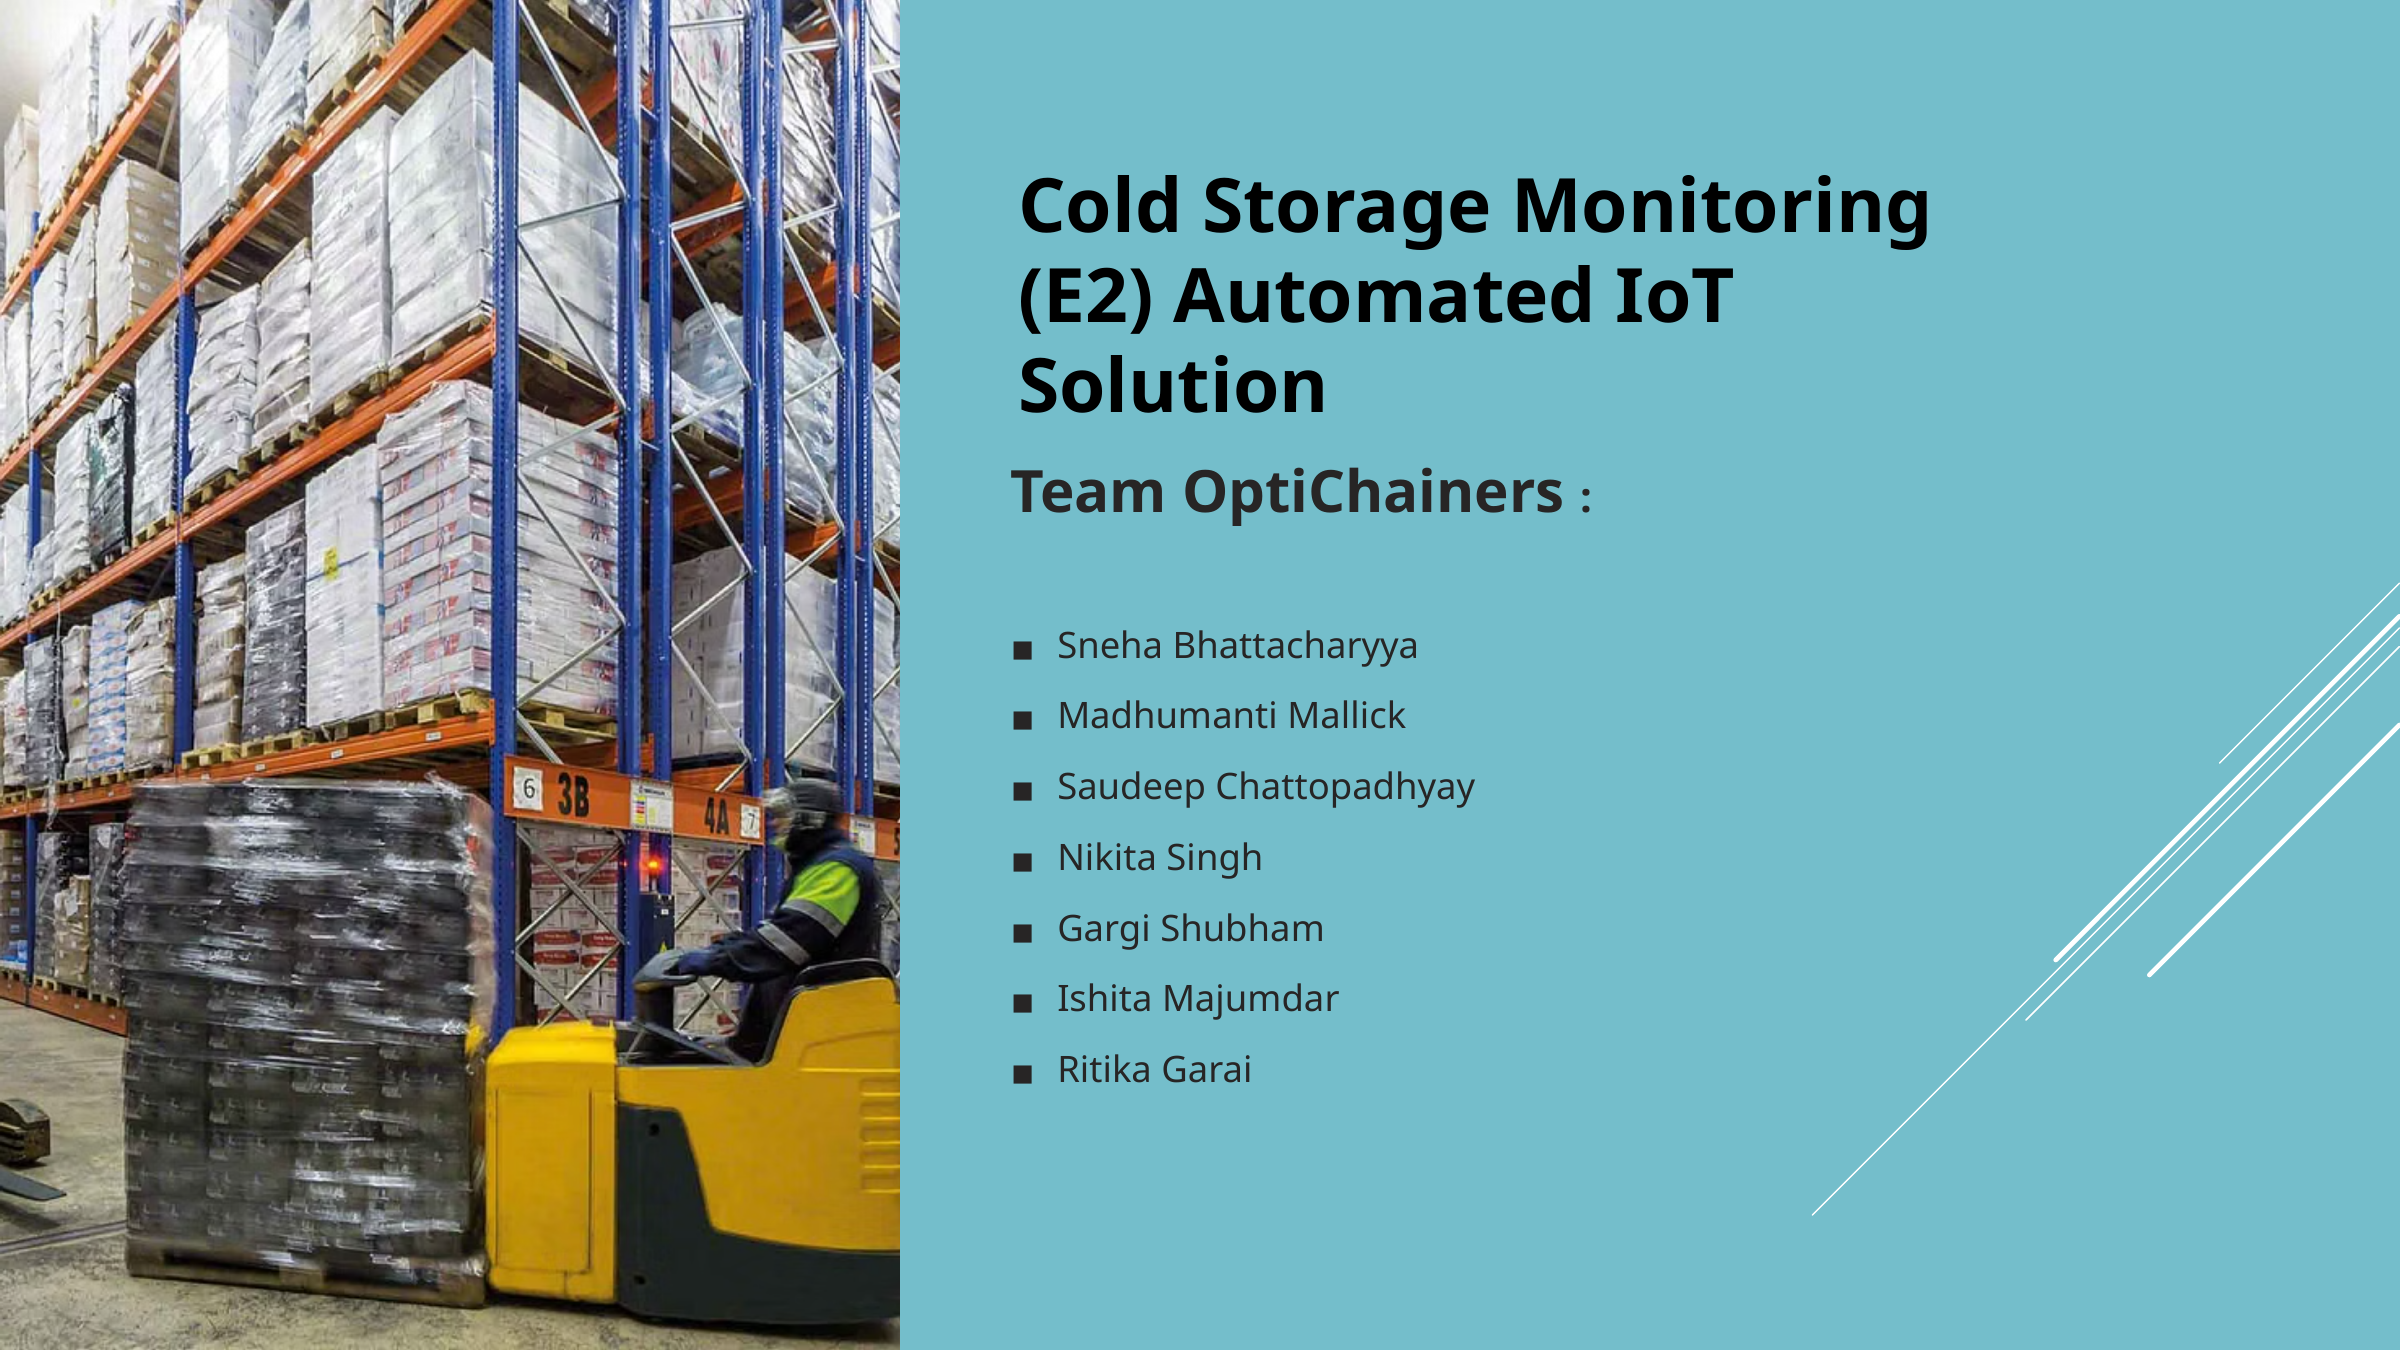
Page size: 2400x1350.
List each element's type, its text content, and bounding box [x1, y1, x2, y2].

text_box Cold Storage Monitoring (E2) Automated IoT Solution [1003, 149, 2050, 435]
text_box [1030, 983, 2270, 1044]
picture [0, 0, 901, 1350]
text_box Team OptiChainers : Sneha Bhattacharyya Madhumanti Mallick Saudeep Chattopadhyay Nikita Singh Gargi Shubham Ishita Majumdar Ritika Garai [1010, 424, 2250, 958]
